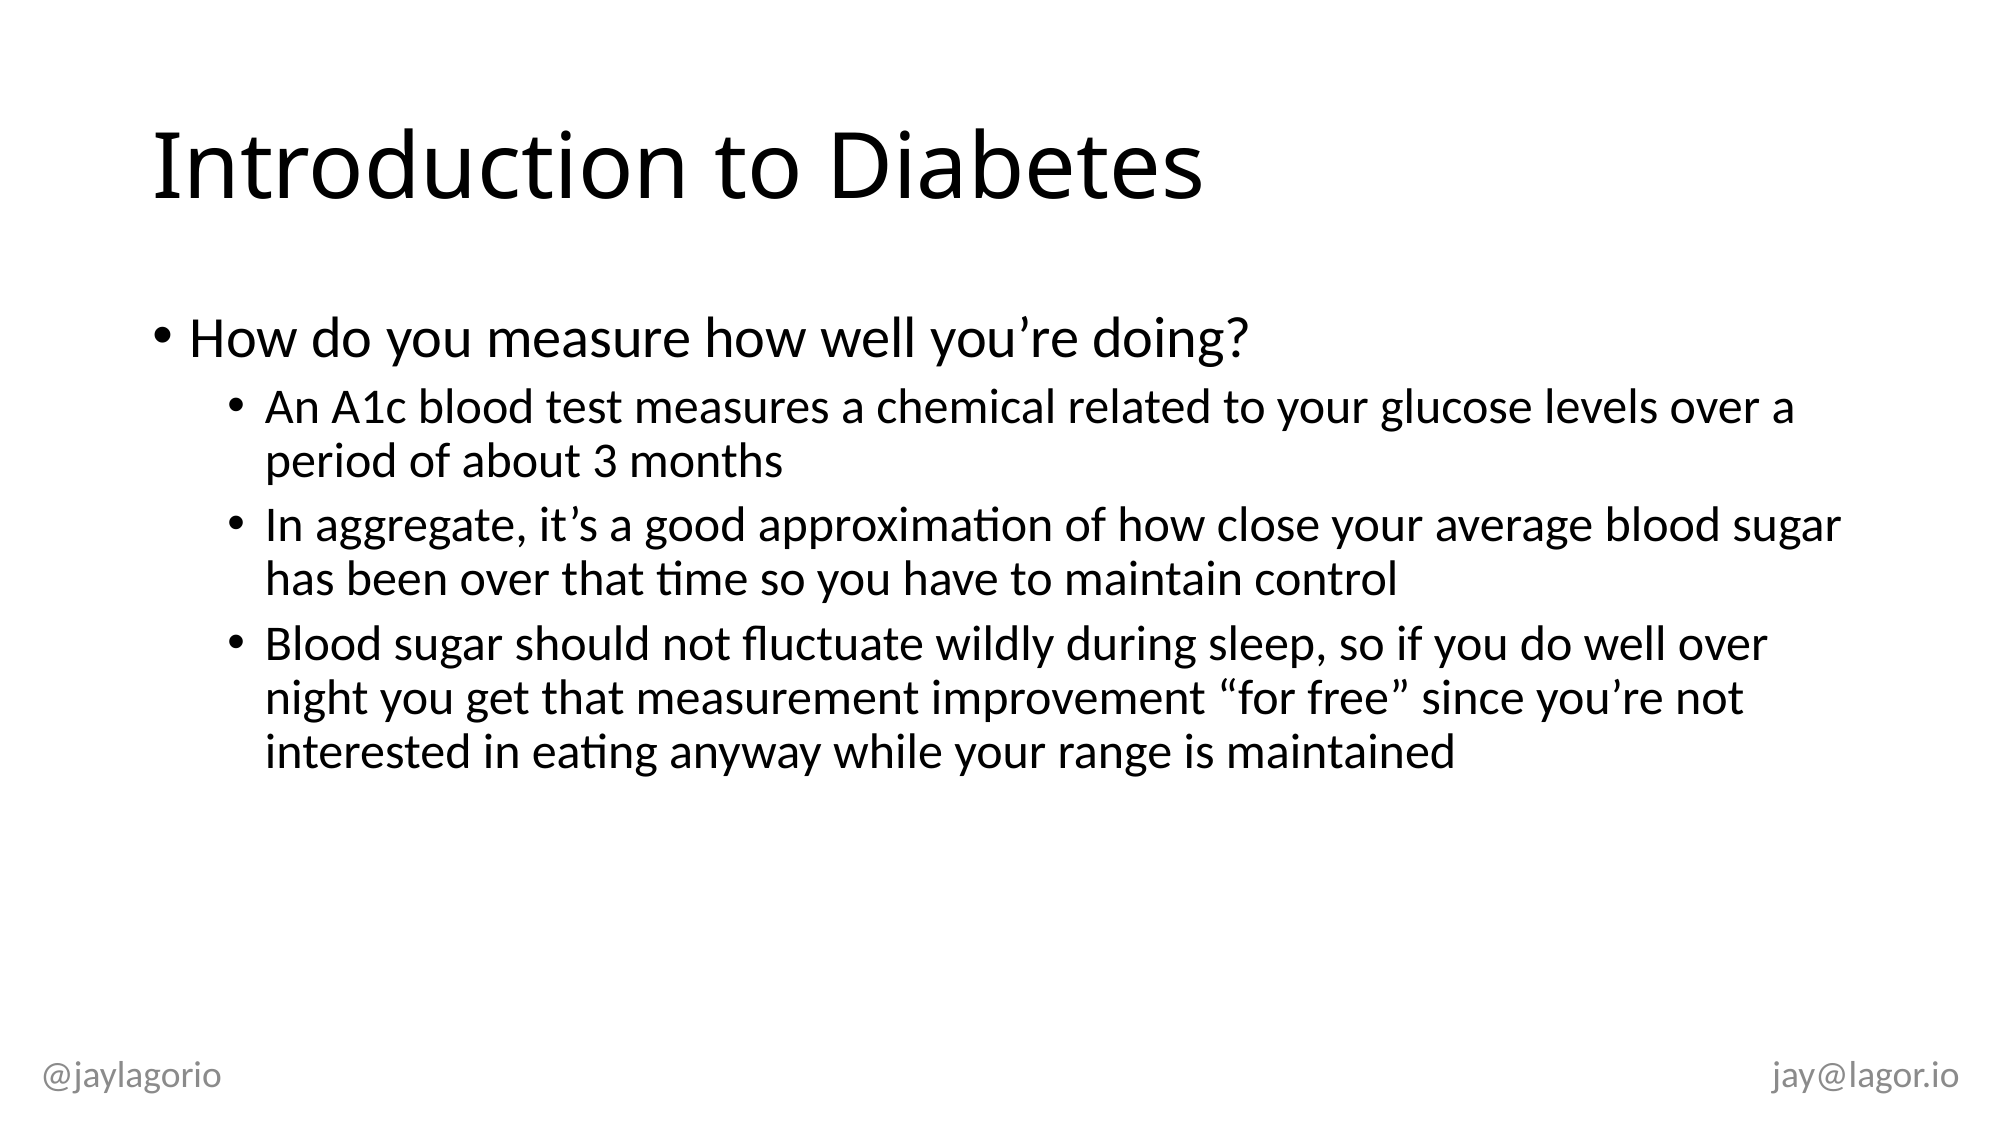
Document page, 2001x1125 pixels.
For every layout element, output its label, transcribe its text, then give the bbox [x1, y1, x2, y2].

title Introduction to Diabetes [137, 59, 1863, 278]
list How do you measure how well you’re doing? An A1c blood test measures a chemical related to your glucose levels over a period of about 3 months In aggregate, it’s a good approximation of how close your average blood sugar has been over that time so you have to maintain control Blood sugar should not fluctuate wildly during sleep, so if you do well over night you get that measurement improvement “for free” since you’re not interested in eating anyway while your range is maintained [137, 299, 1863, 1014]
